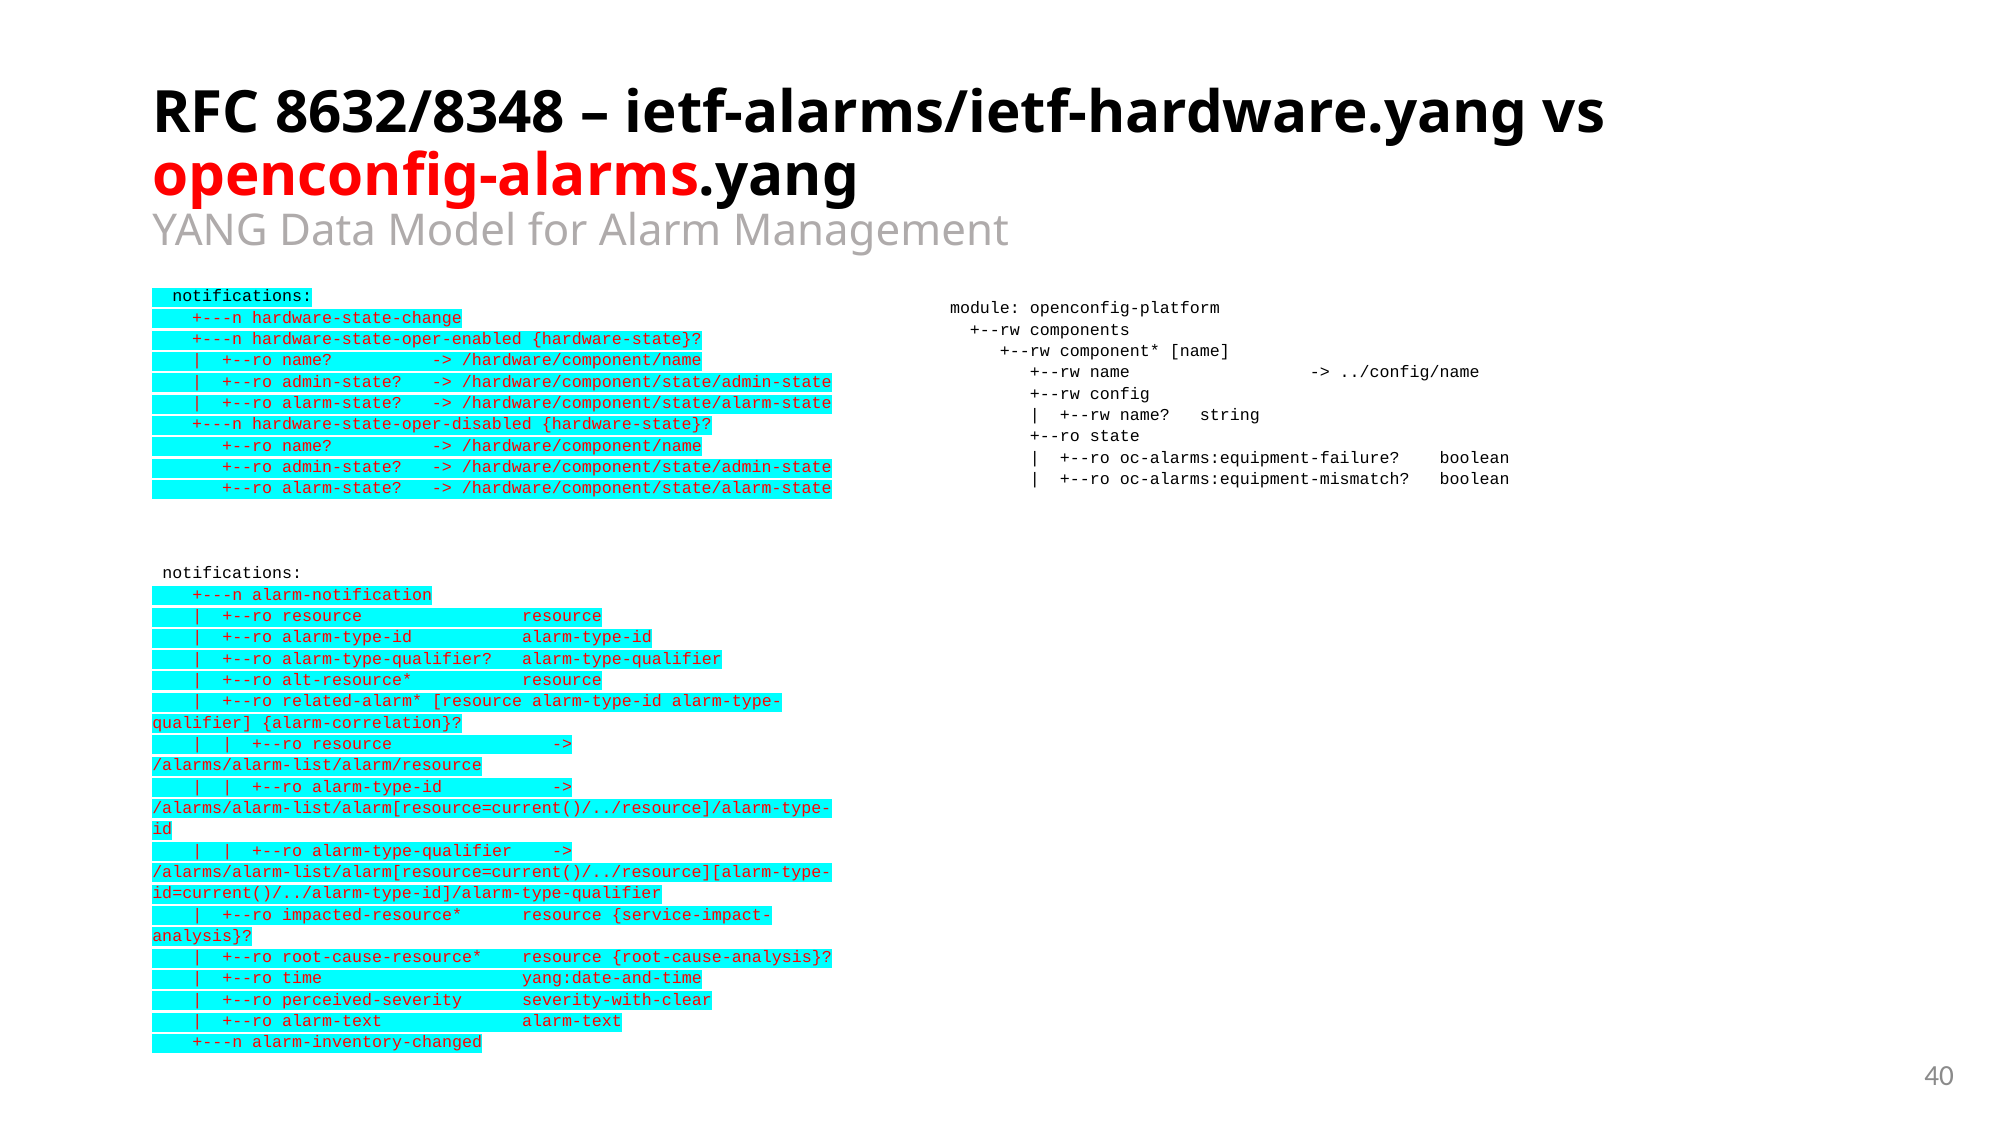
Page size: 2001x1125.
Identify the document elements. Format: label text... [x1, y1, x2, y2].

text_box module: openconfig-platform +--rw components +--rw component* [name] +--rw name -> ../config/name +--rw config | +--rw name? string +--ro state | +--ro oc-alarms:equipment-failure? boolean | +--ro oc-alarms:equipment-mismatch? boolean [935, 288, 1773, 496]
title RFC 8632/8348 – ietf-alarms/ietf-hardware.yang vs openconfig-alarms.yang YANG Data Model for Alarm Management [137, 59, 1955, 278]
text_box notifications: +---n hardware-state-change +---n hardware-state-oper-enabled {hardware-state}? | +--ro name? -> /hardware/component/name | +--ro admin-state? -> /hardware/component/state/admin-state | +--ro alarm-state? -> /hardware/component/state/alarm-state +---n hardware-state-oper-disabled {hardware-state}? +--ro name? -> /hardware/component/name +--ro admin-state? -> /hardware/component/state/admin-state +--ro alarm-state? -> /hardware/component/state/alarm-state [137, 256, 975, 505]
text_box notifications: +---n alarm-notification | +--ro resource resource | +--ro alarm-type-id alarm-type-id | +--ro alarm-type-qualifier? alarm-type-qualifier | +--ro alt-resource* resource | +--ro related-alarm* [resource alarm-type-id alarm-type-qualifier] {alarm-correlation}? | | +--ro resource -> /alarms/alarm-list/alarm/resource | | +--ro alarm-type-id -> /alarms/alarm-list/alarm[resource=current()/../resource]/alarm-type-id | | +--ro alarm-type-qualifier -> /alarms/alarm-list/alarm[resource=current()/../resource][alarm-type-id=current()/../alarm-type-id]/alarm-type-qualifier | +--ro impacted-resource* resource {service-impact-analysis}? | +--ro root-cause-resource* resource {root-cause-analysis}? | +--ro time yang:date-and-time | +--ro perceived-severity severity-with-clear | +--ro alarm-text alarm-text +---n alarm-inventory-changed [137, 553, 863, 1059]
slide_number 40 [1900, 1043, 1969, 1104]
